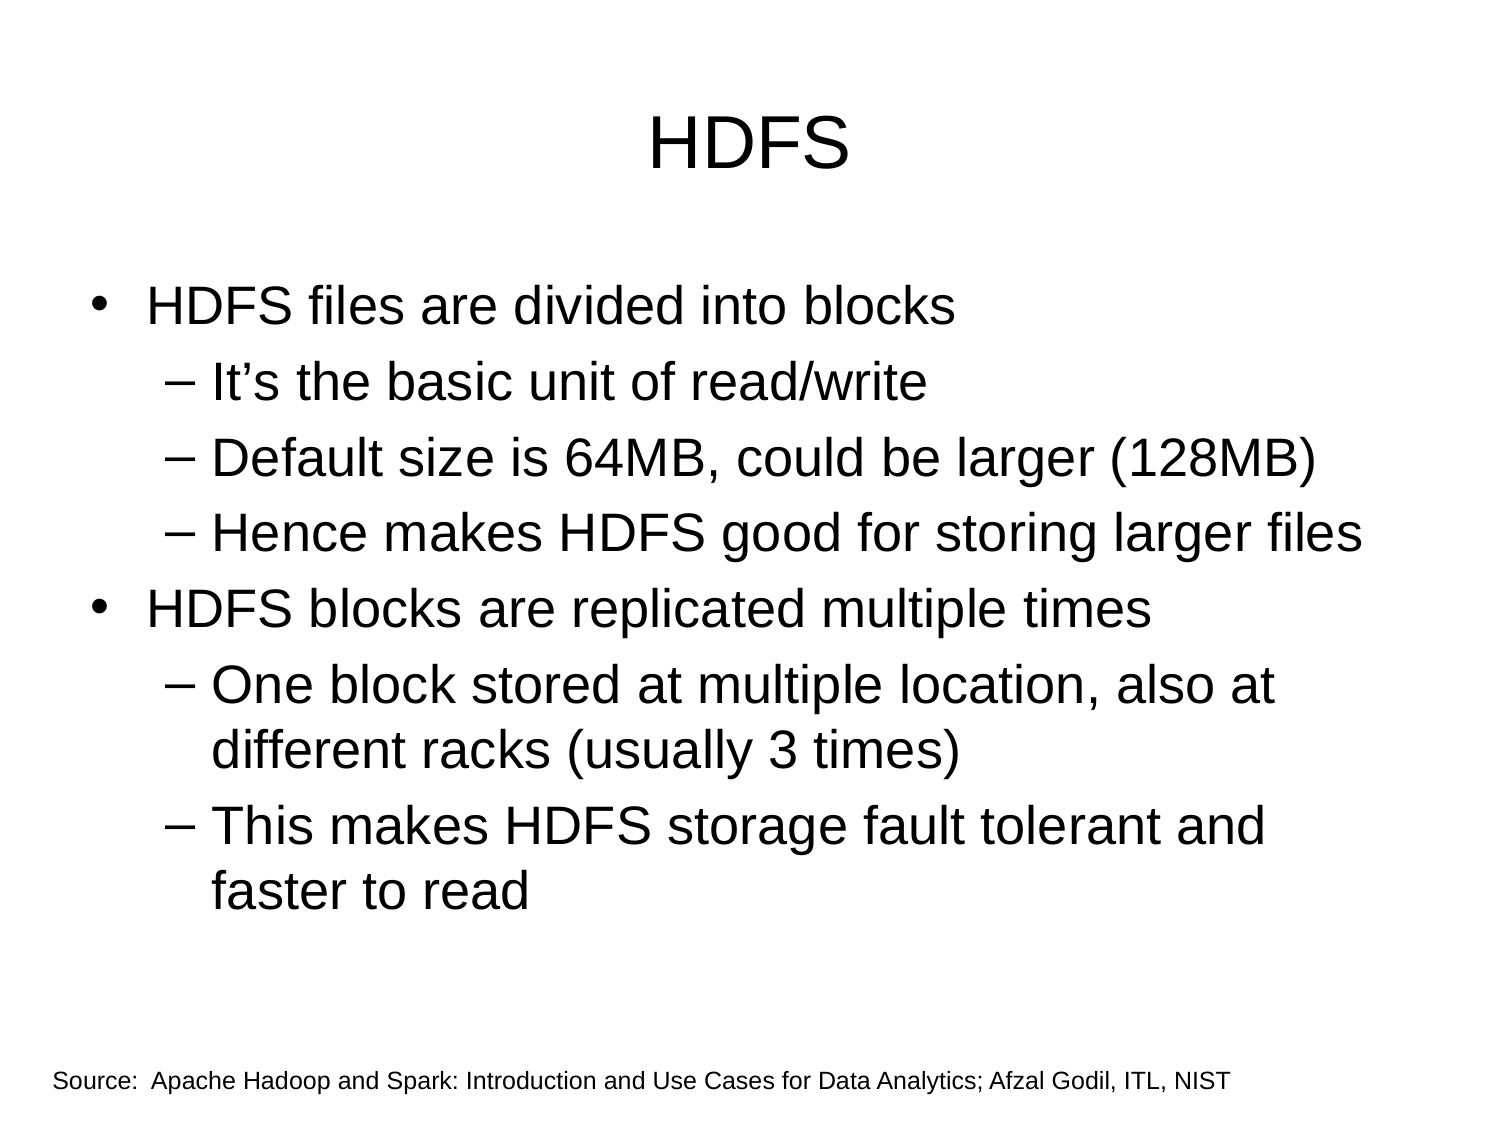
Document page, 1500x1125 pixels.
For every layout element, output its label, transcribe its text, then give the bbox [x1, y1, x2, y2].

title HDFS [75, 45, 1425, 233]
list HDFS files are divided into blocks It’s the basic unit of read/write Default size is 64MB, could be larger (128MB) Hence makes HDFS good for storing larger files HDFS blocks are replicated multiple times One block stored at multiple location, also at different racks (usually 3 times) This makes HDFS storage fault tolerant and faster to read [75, 262, 1425, 1005]
text_box Source: Apache Hadoop and Spark: Introduction and Use Cases for Data Analytics; Afzal Godil, ITL, NIST [37, 1057, 1388, 1102]
